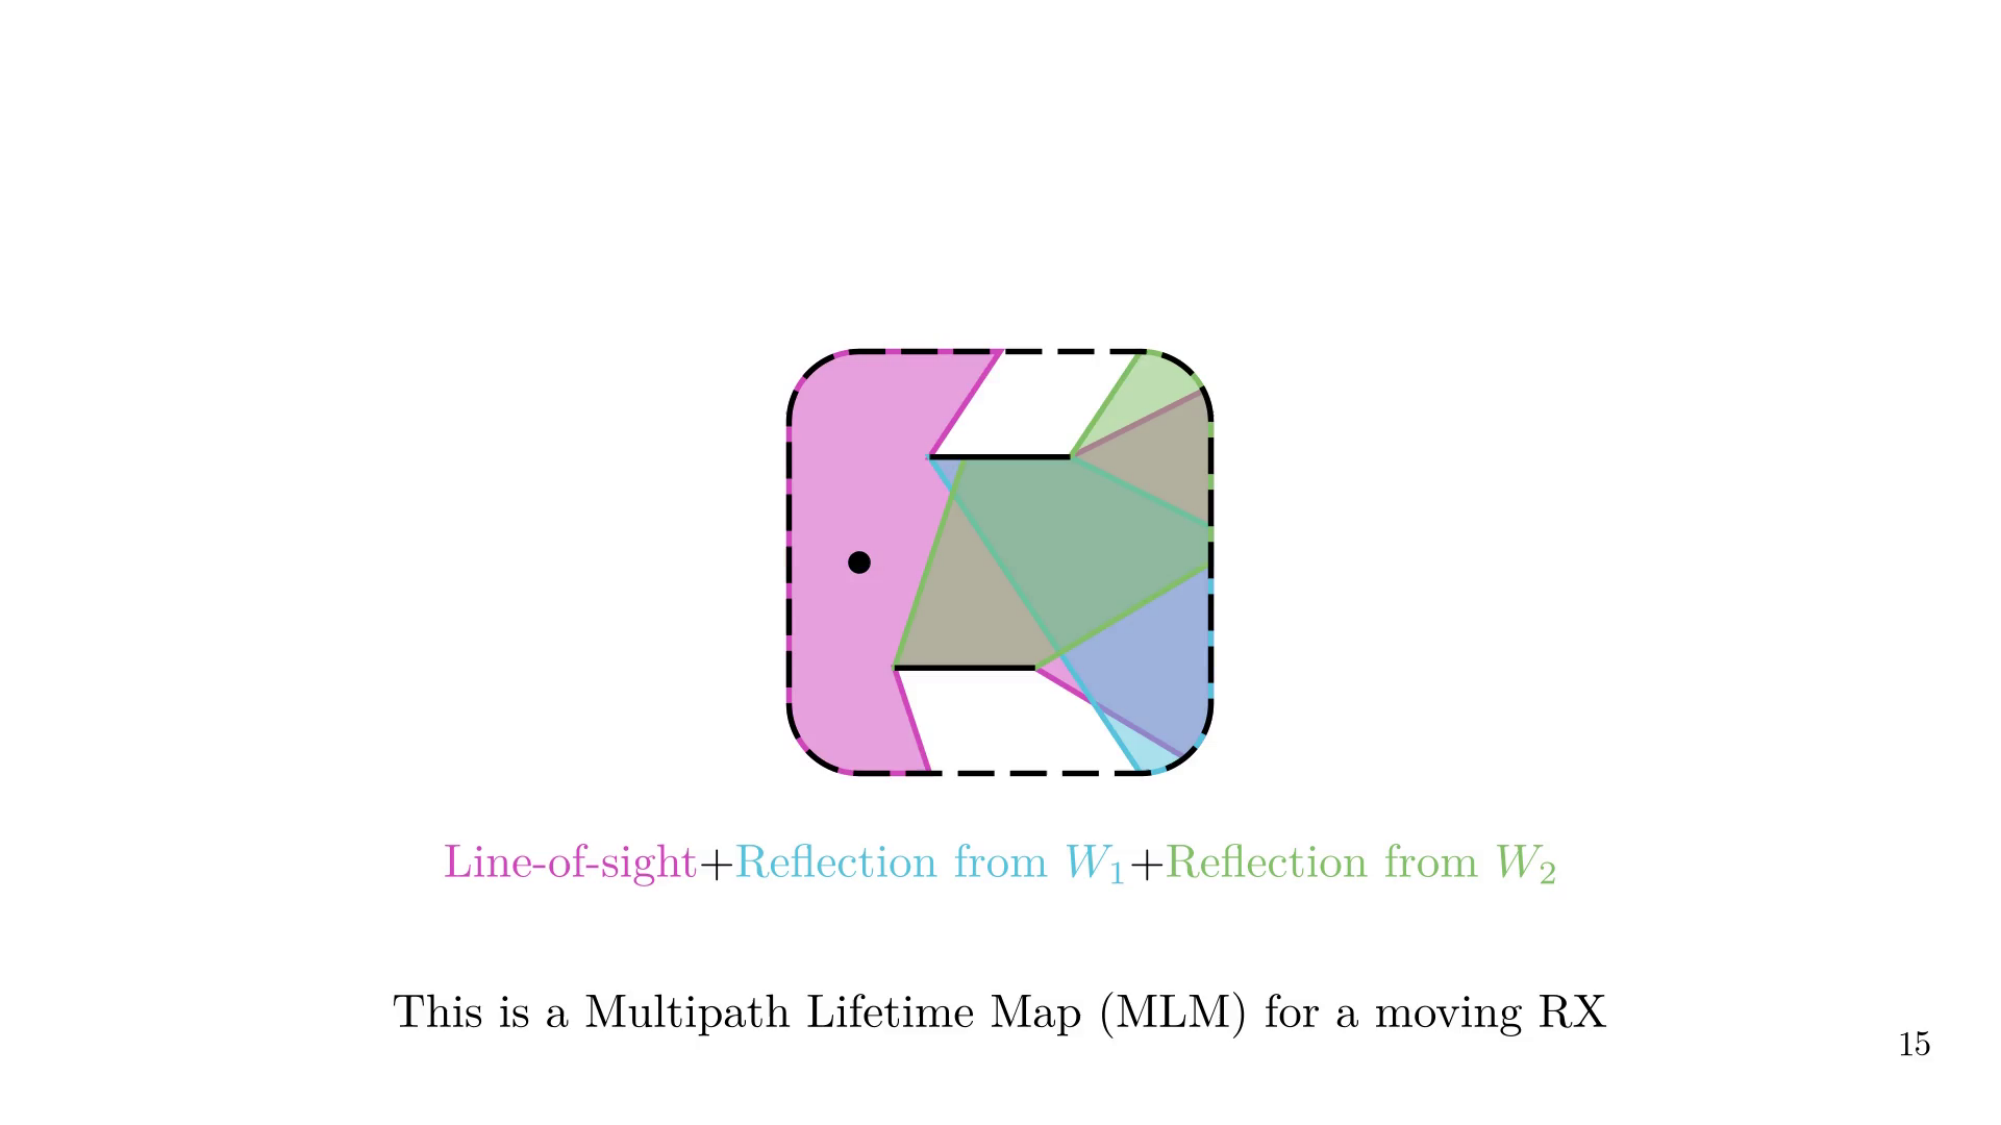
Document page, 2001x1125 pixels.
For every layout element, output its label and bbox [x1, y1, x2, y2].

text_box [0, 0, 2000, 1125]
